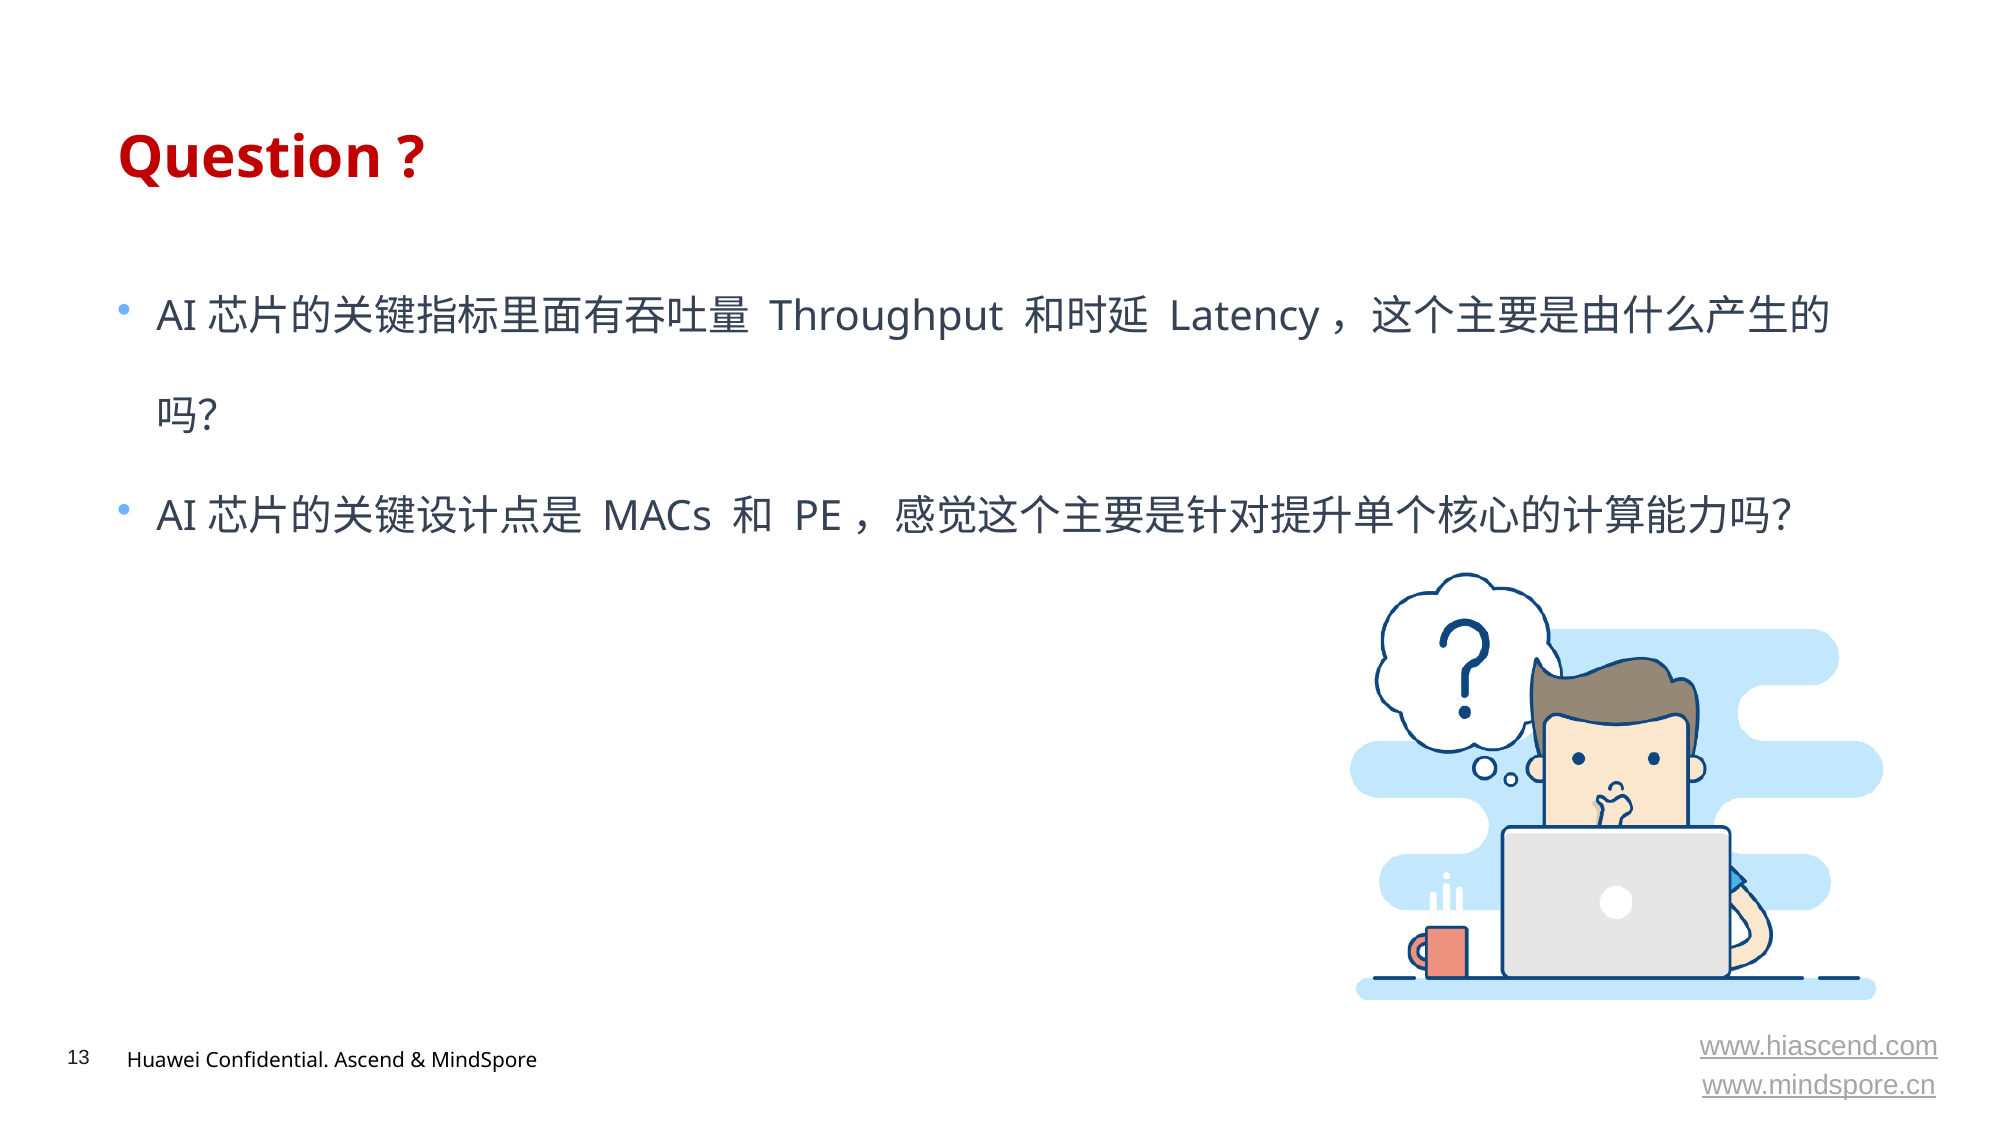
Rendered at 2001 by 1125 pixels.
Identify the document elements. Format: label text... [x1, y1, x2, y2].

picture [1336, 560, 1901, 1009]
title Question ? [102, 111, 1901, 209]
list AI芯片的关键指标里面有吞吐量 Throughput 和时延 Latency，这个主要是由什么产生的吗？ AI芯片的关键设计点是 MACs 和 PE，感觉这个主要是针对提升单个核心的计算能力吗？ [102, 231, 1901, 988]
